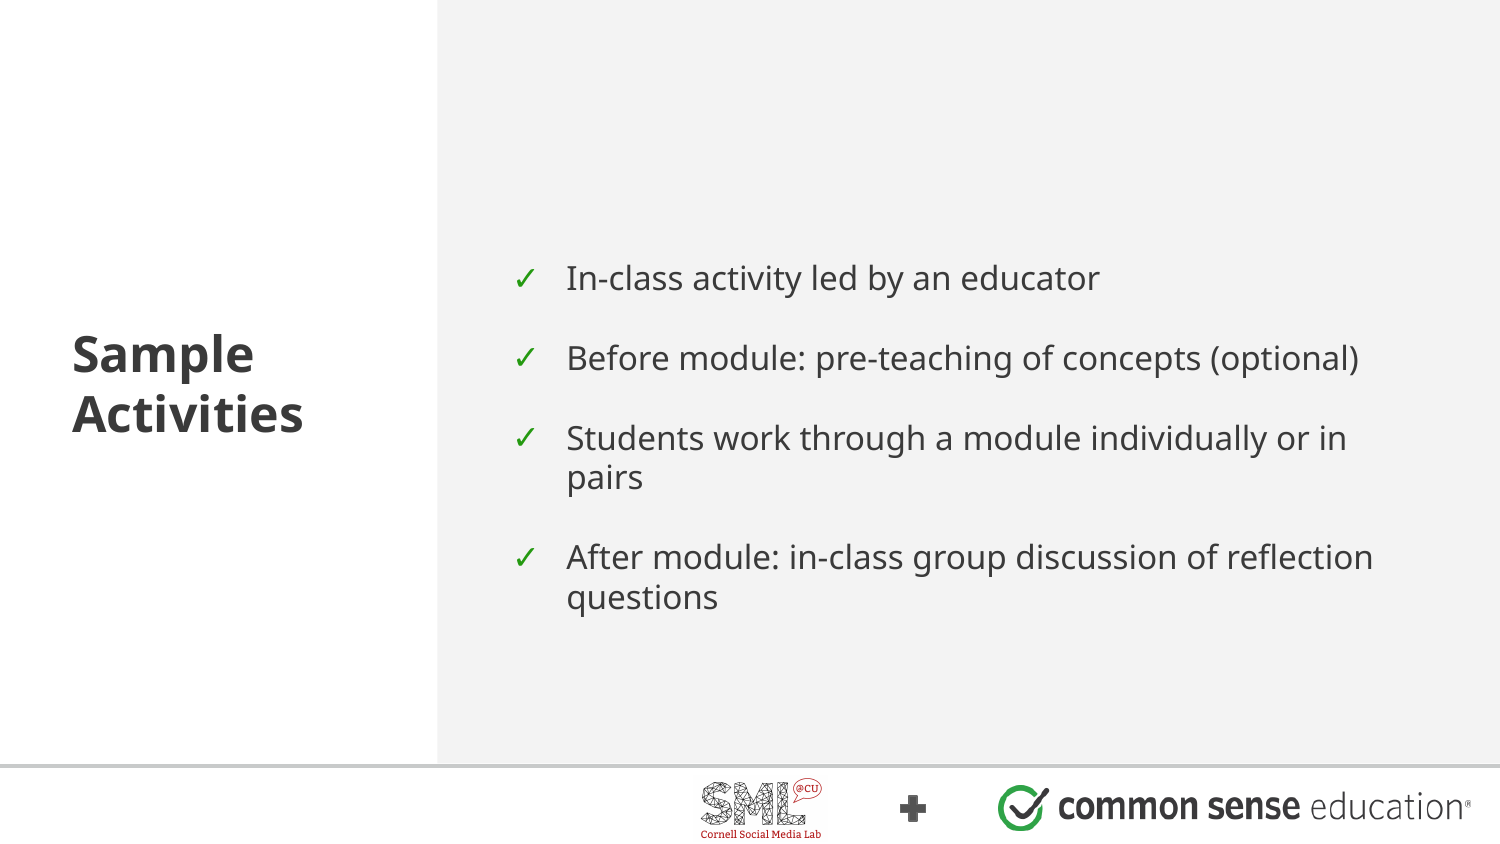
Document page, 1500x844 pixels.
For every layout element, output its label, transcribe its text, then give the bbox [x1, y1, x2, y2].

text_box [437, 0, 1500, 764]
picture [998, 785, 1471, 831]
picture [693, 775, 828, 842]
list In-class activity led by an educator Before module: pre-teaching of concepts (optional) Students work through a module individually or in pairs After module: in-class group discussion of reflection questions [476, 242, 1415, 602]
text_box Sample Activities [57, 0, 380, 766]
